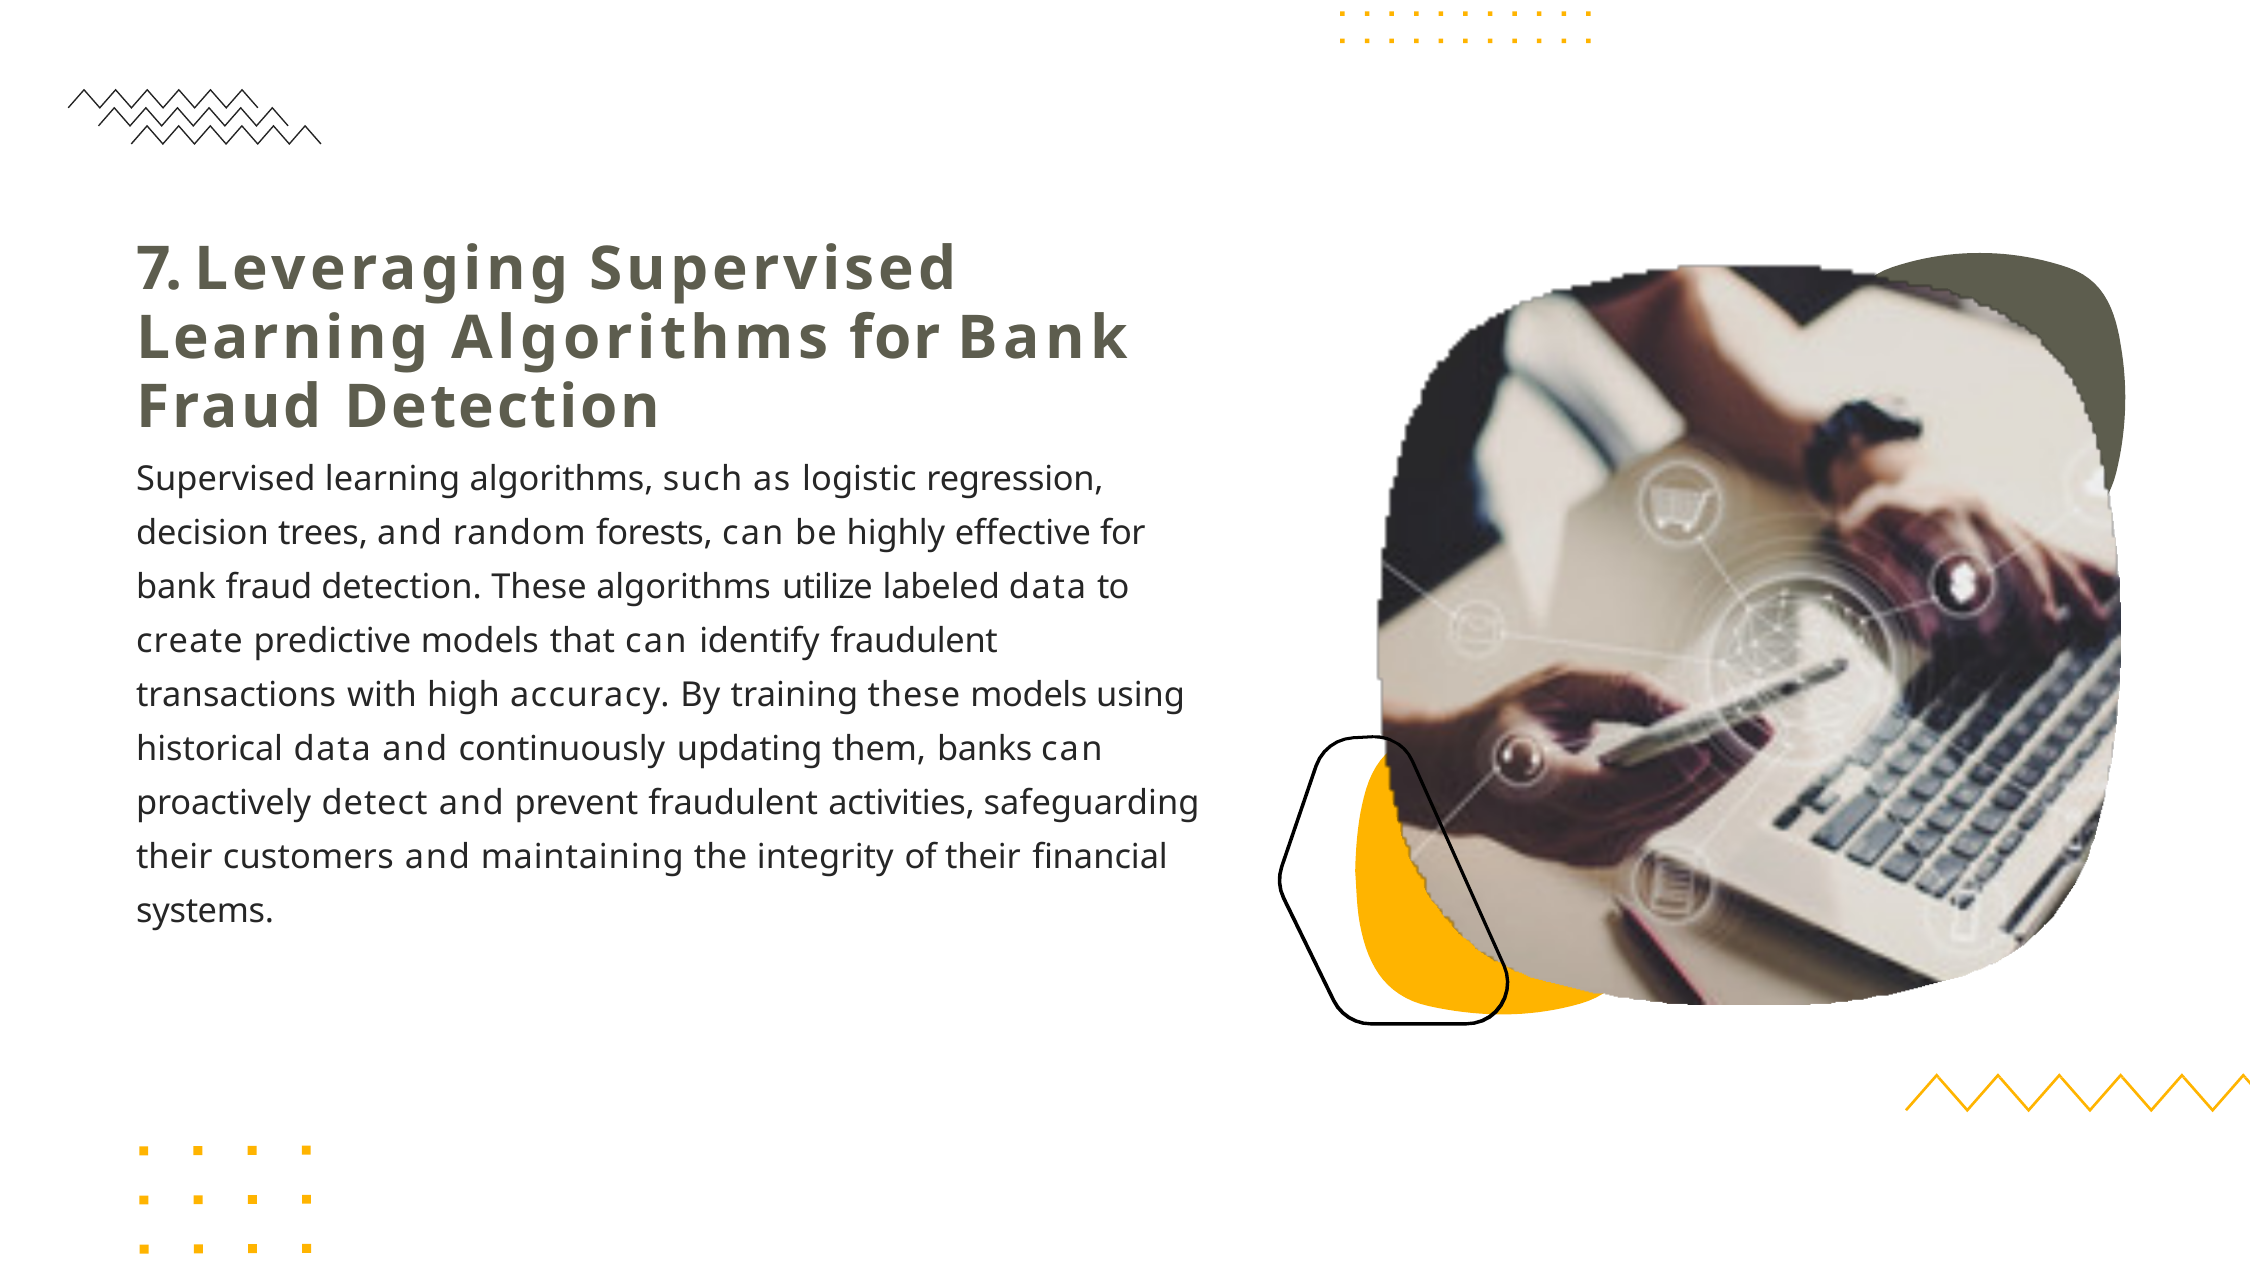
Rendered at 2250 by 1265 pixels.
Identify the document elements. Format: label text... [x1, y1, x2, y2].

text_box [1277, 252, 2126, 1026]
text_box [139, 1195, 149, 1205]
text_box [130, 124, 322, 145]
text_box [97, 106, 289, 127]
text_box [139, 1244, 149, 1254]
text_box [193, 1195, 203, 1205]
text_box Supervised learning algorithms, such as logistic regression, decision trees, and random forests, can be highly effective for bank fraud detection. These algorithms utilize labeled data to create predictive models that can identify fraudulent transactions with high accuracy. By training these models using historical data and continuously updating them, banks can proactively detect and prevent fraudulent activities, safeguarding their customers and maintaining the integrity of their financial systems. [134, 444, 1202, 929]
text_box [1905, 1073, 2250, 1113]
text_box [139, 1146, 149, 1156]
text_box [302, 1243, 312, 1253]
text_box [193, 1146, 203, 1156]
text_box [247, 1145, 257, 1155]
title 7. Leveraging Supervised Learning Algorithms for Bank Fraud Detection [134, 225, 1202, 444]
text_box [302, 1194, 311, 1204]
text_box [301, 1145, 311, 1155]
text_box [248, 1244, 257, 1254]
text_box [67, 88, 259, 109]
text_box [247, 1195, 257, 1204]
text_box [193, 1244, 203, 1254]
